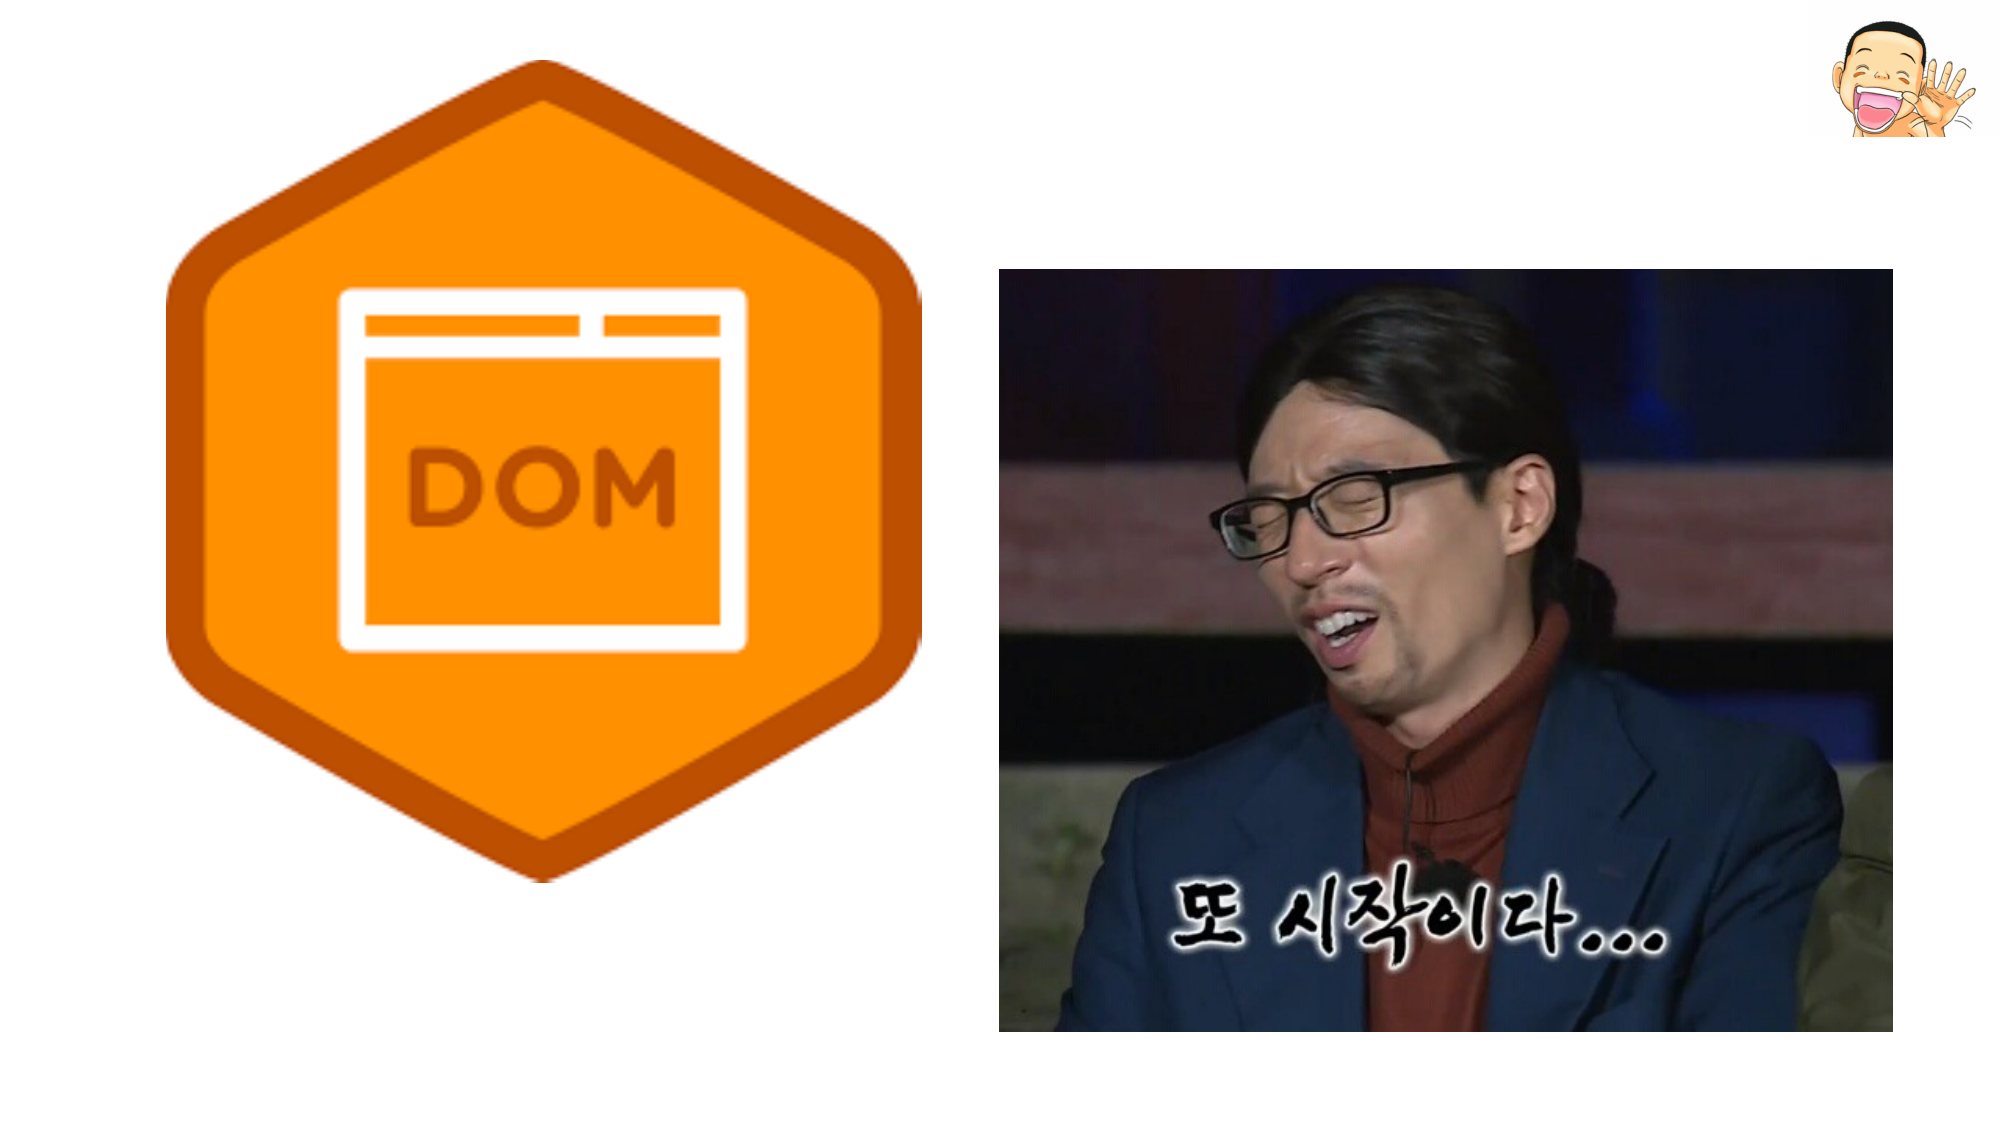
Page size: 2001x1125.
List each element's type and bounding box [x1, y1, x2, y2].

picture [1808, 0, 2000, 137]
picture [165, 60, 922, 883]
picture [999, 269, 1893, 1032]
